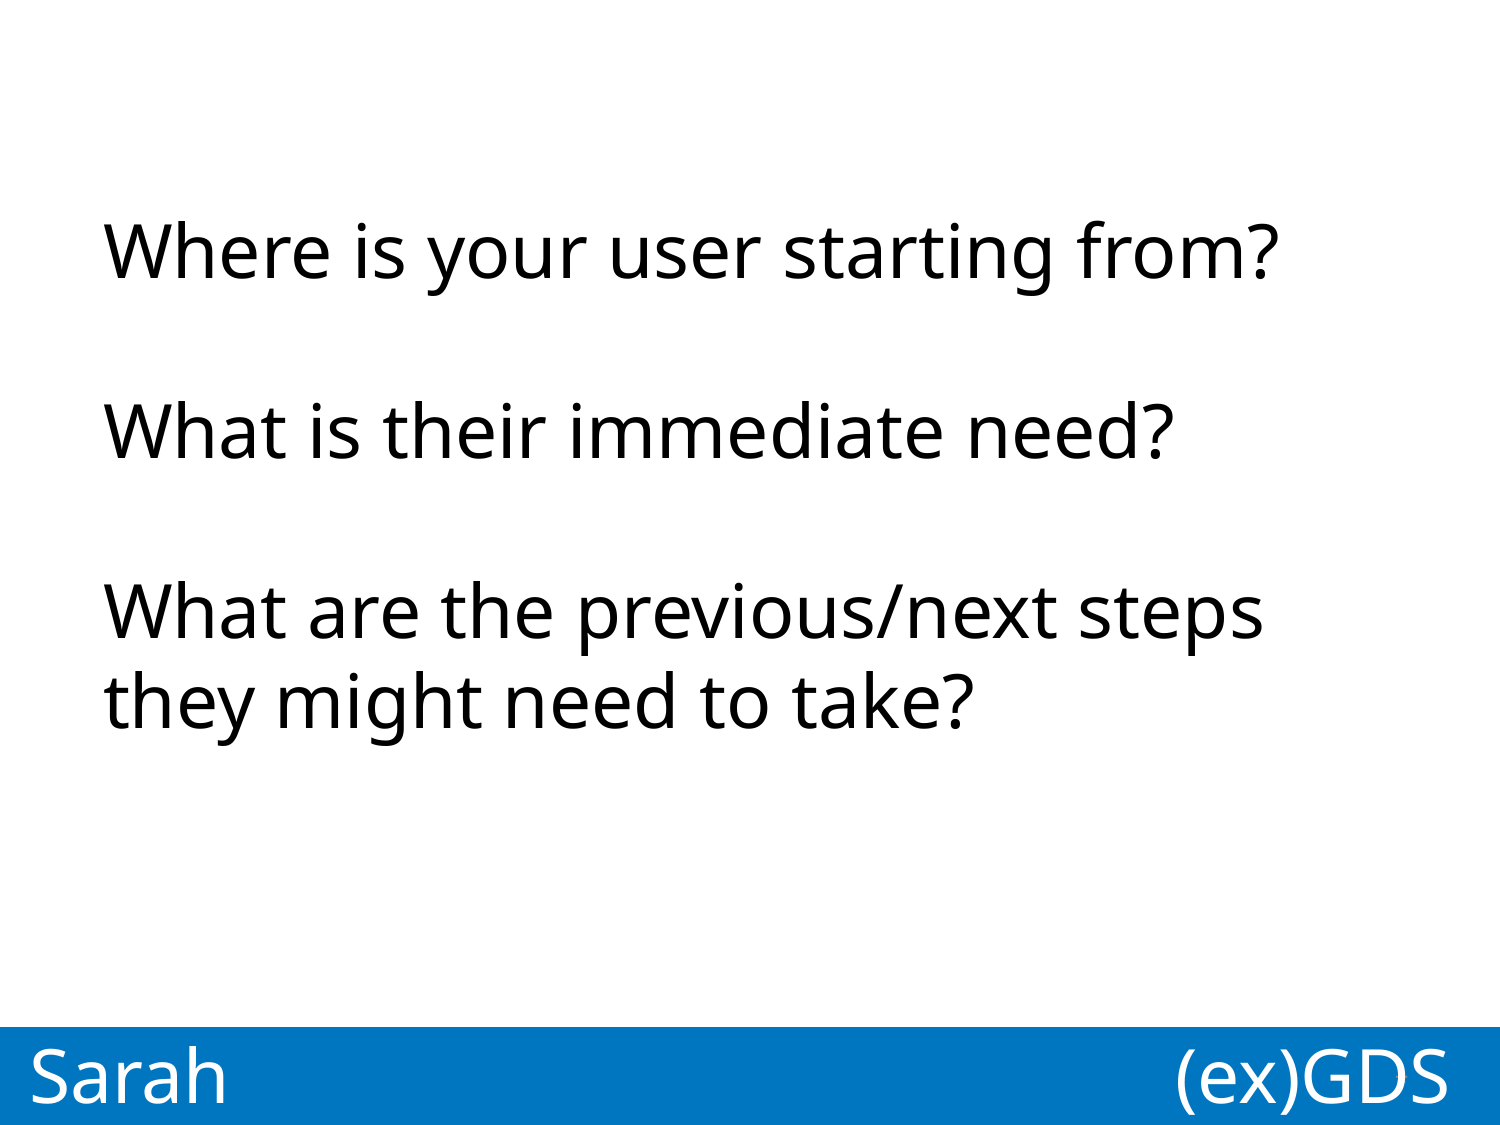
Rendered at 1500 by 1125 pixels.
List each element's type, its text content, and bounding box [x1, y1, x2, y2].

text_box Sarah [29, 1029, 321, 1119]
text_box Where is your user starting from? What is their immediate need? What are the previous/next steps they might need to take? [88, 196, 1380, 922]
text_box [0, 1027, 1500, 1125]
text_box (ex)GDS [1175, 1029, 1500, 1119]
